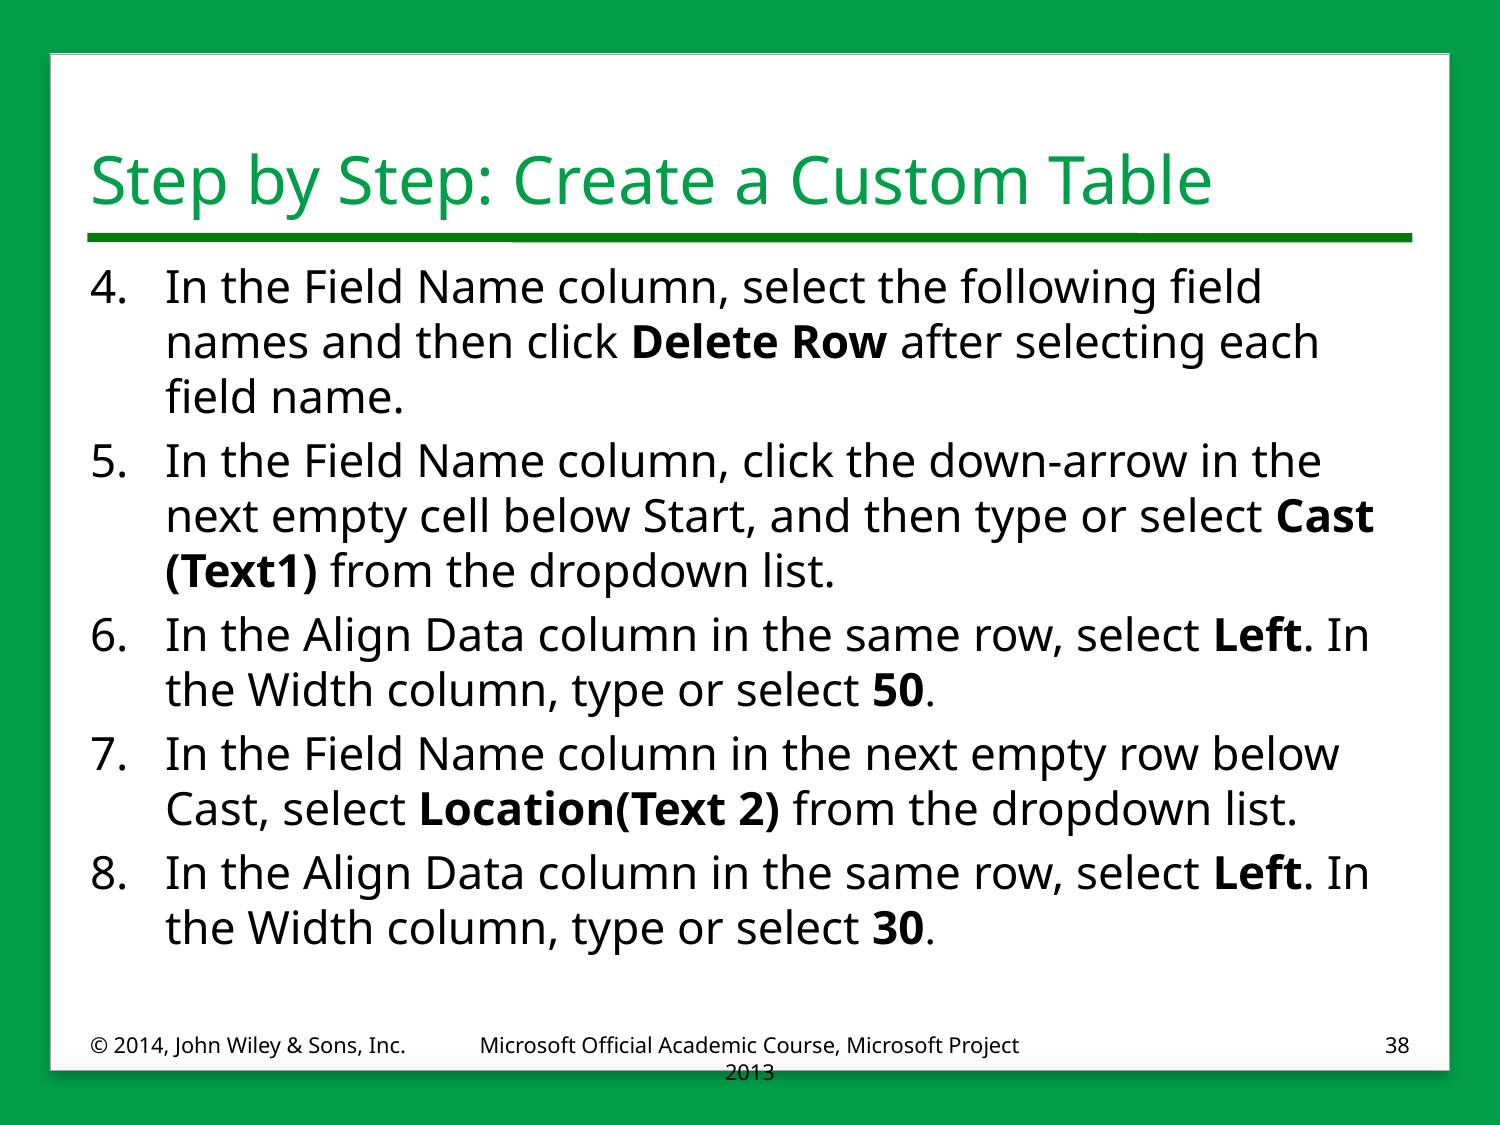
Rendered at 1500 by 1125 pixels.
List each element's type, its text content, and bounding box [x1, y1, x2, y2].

list 4. In the Field Name column, select the following field names and then click Delete Row after selecting each field name. 5. In the Field Name column, click the down-arrow in the next empty cell below Start, and then type or select Cast (Text1) from the dropdown list. 6. In the Align Data column in the same row, select Left. In the Width column, type or select 50. 7. In the Field Name column in the next empty row below Cast, select Location(Text 2) from the dropdown list. 8. In the Align Data column in the same row, select Left. In the Width column, type or select 30. [75, 249, 1425, 1063]
footer Microsoft Official Academic Course, Microsoft Project 2013 [449, 1024, 1051, 1103]
title Step by Step: Create a Custom Table [74, 74, 1426, 226]
slide_number 38 [1074, 1024, 1426, 1103]
slide_number © 2014, John Wiley & Sons, Inc. [74, 1024, 426, 1103]
